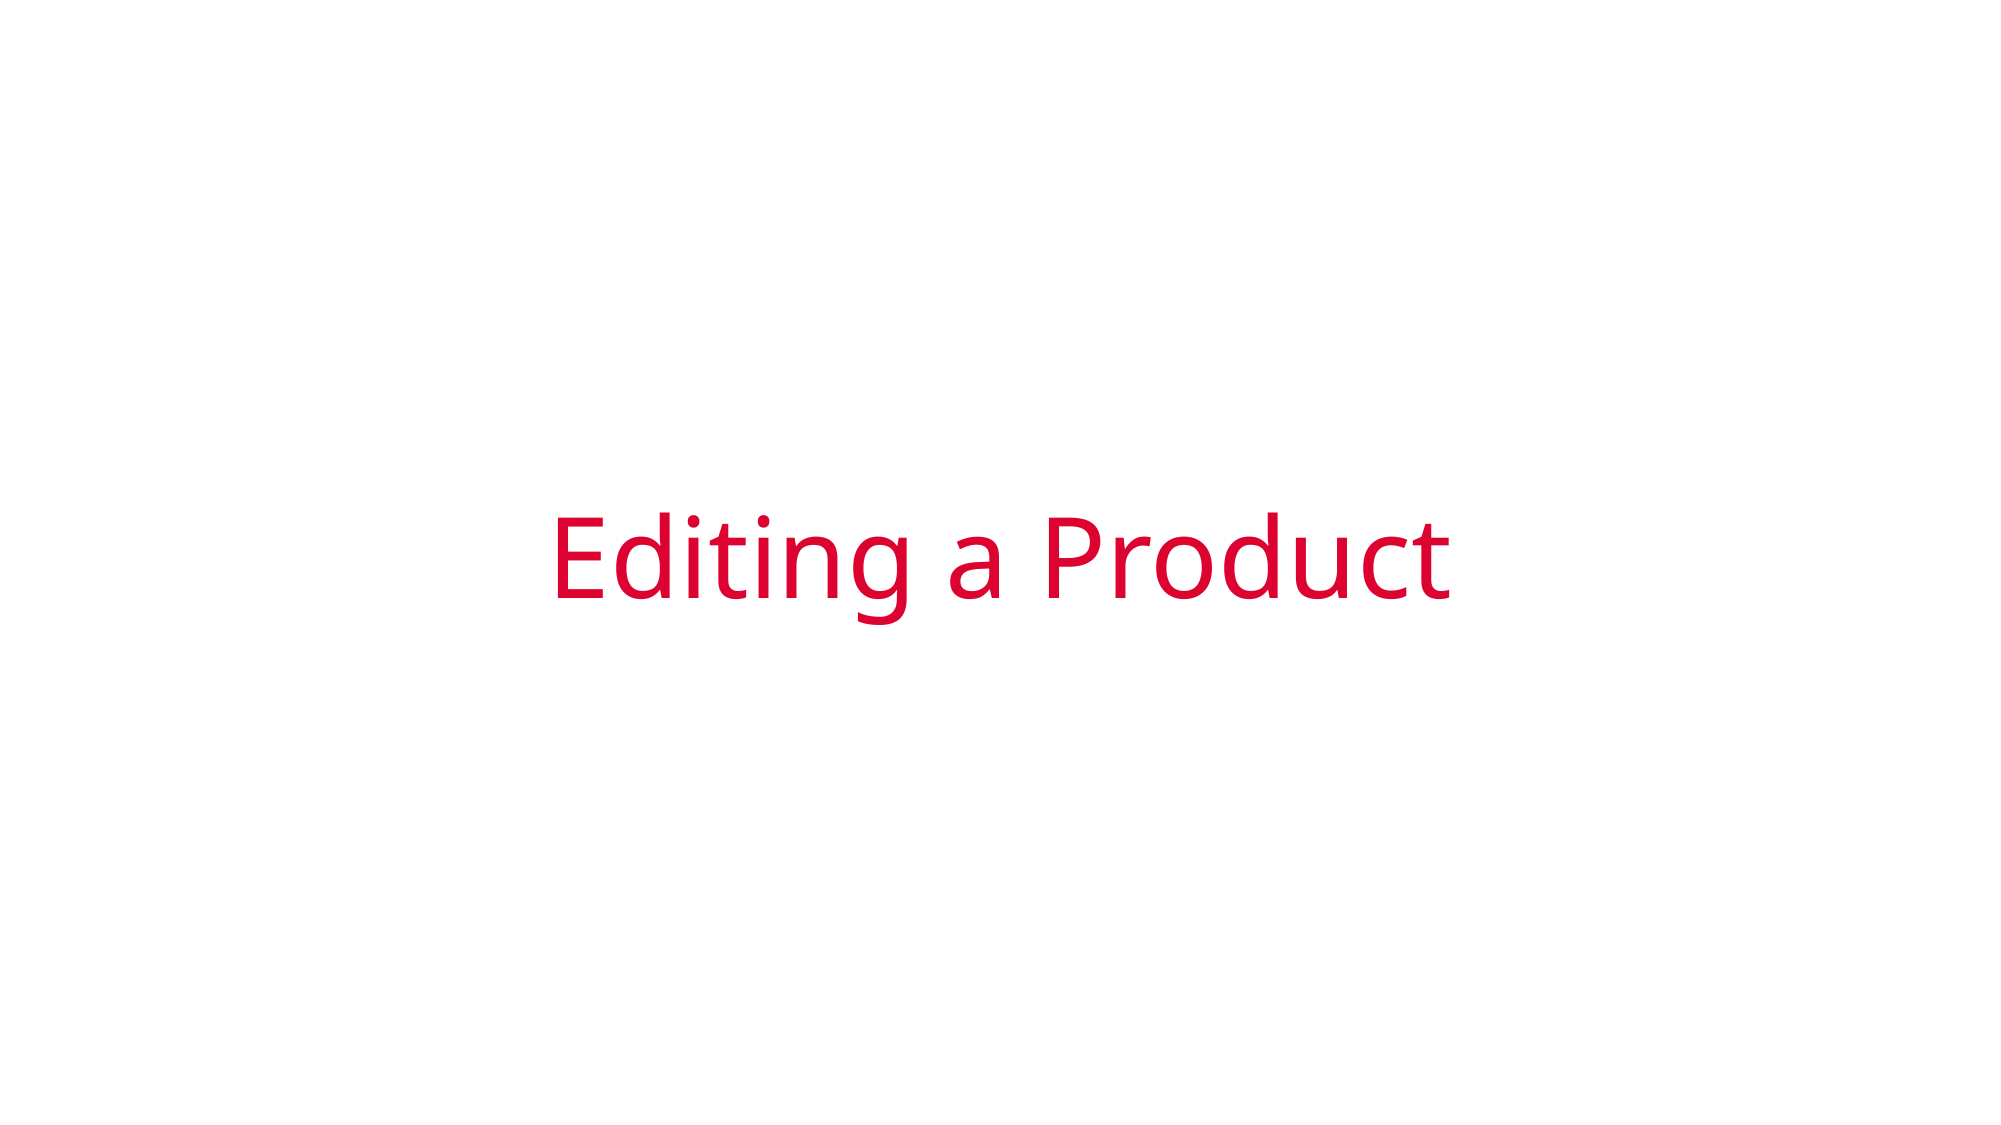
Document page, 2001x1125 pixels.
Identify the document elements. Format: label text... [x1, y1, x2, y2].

title Editing a Product [0, 0, 2000, 1125]
